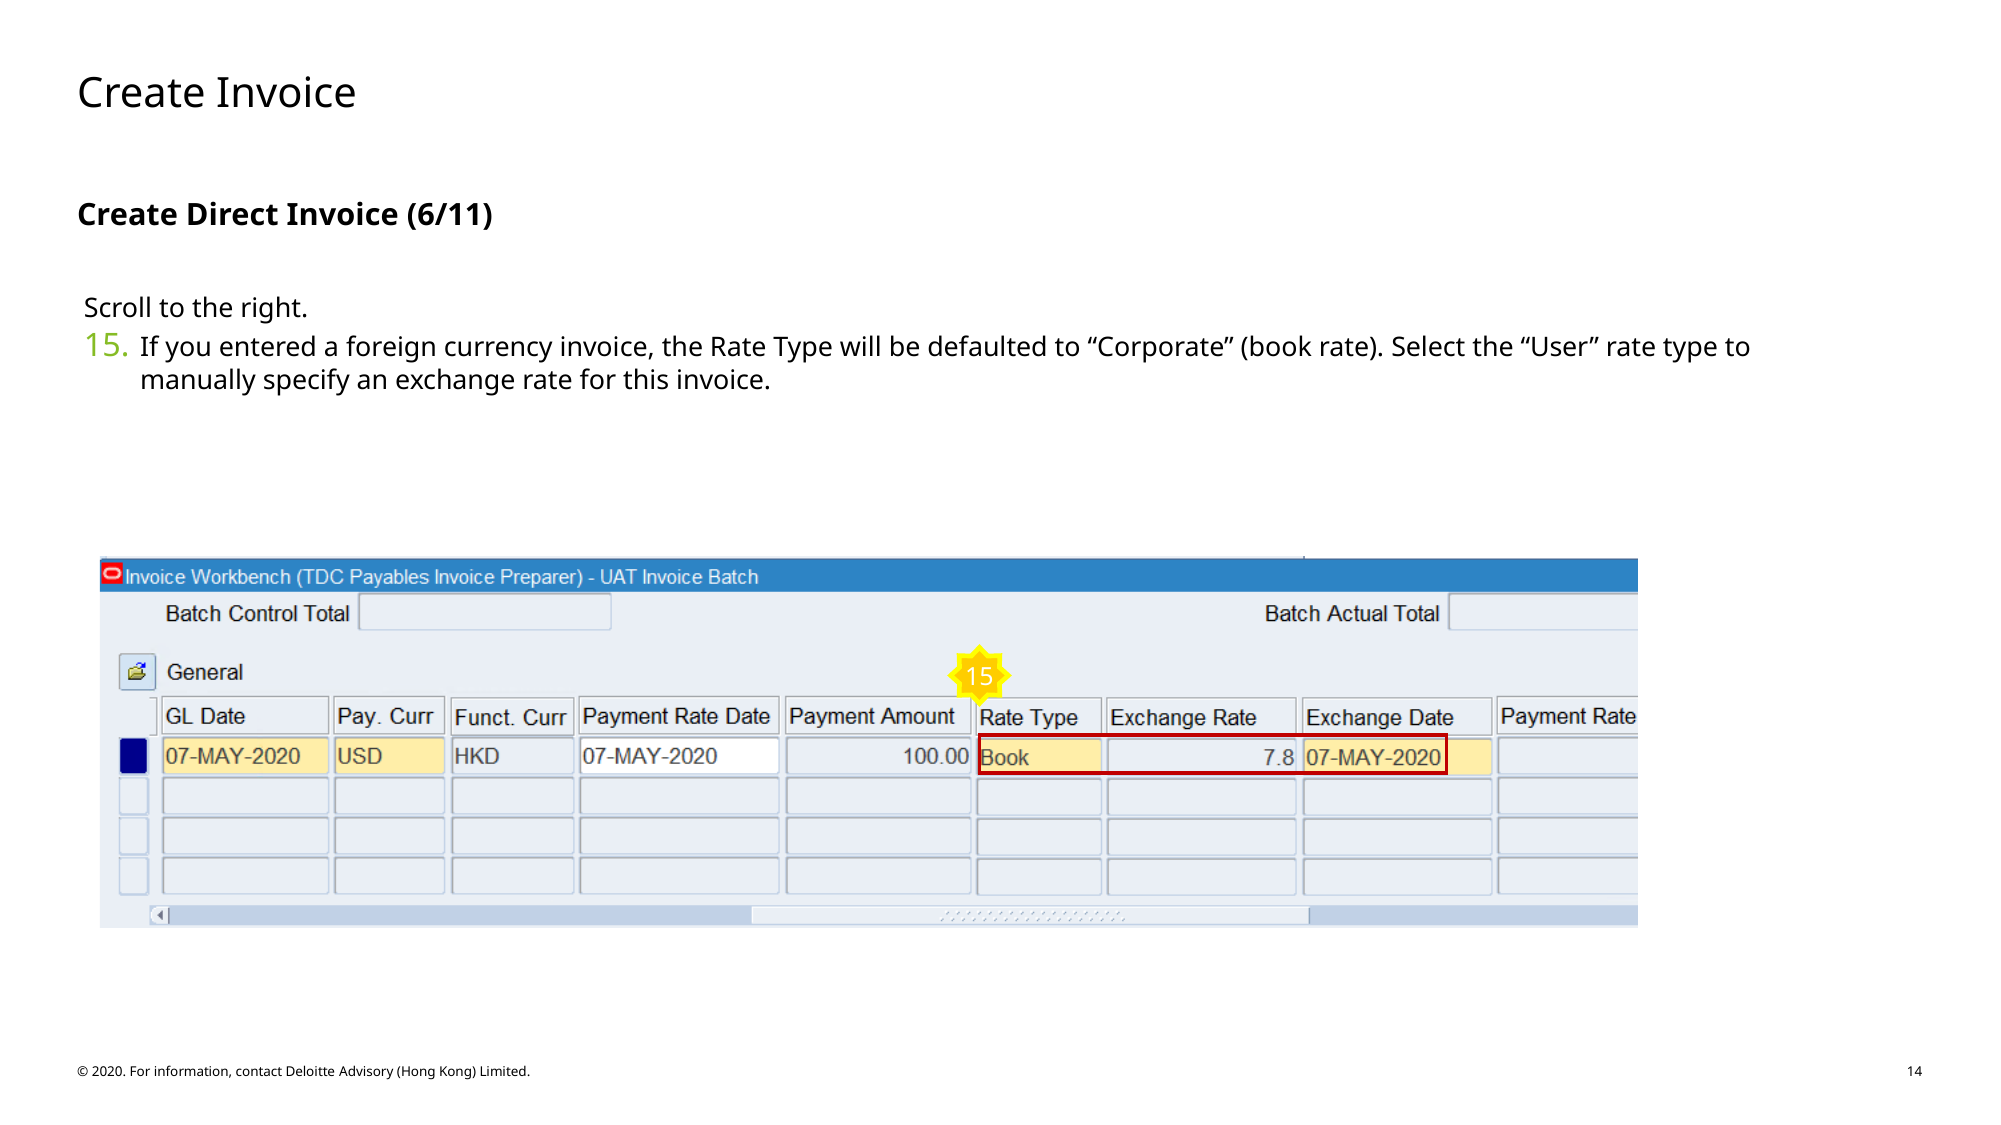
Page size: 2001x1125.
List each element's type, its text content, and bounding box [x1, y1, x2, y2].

list Create Direct Invoice (6/11) [77, 195, 1324, 282]
picture [99, 556, 1639, 929]
title Create Invoice [77, 66, 1923, 121]
text_box Scroll to the right. If you entered a foreign currency invoice, the Rate Type will be defaulted to “Corporate” (book rate). Select the “User” rate type to manually specify an exchange rate for this invoice. [77, 281, 1818, 448]
